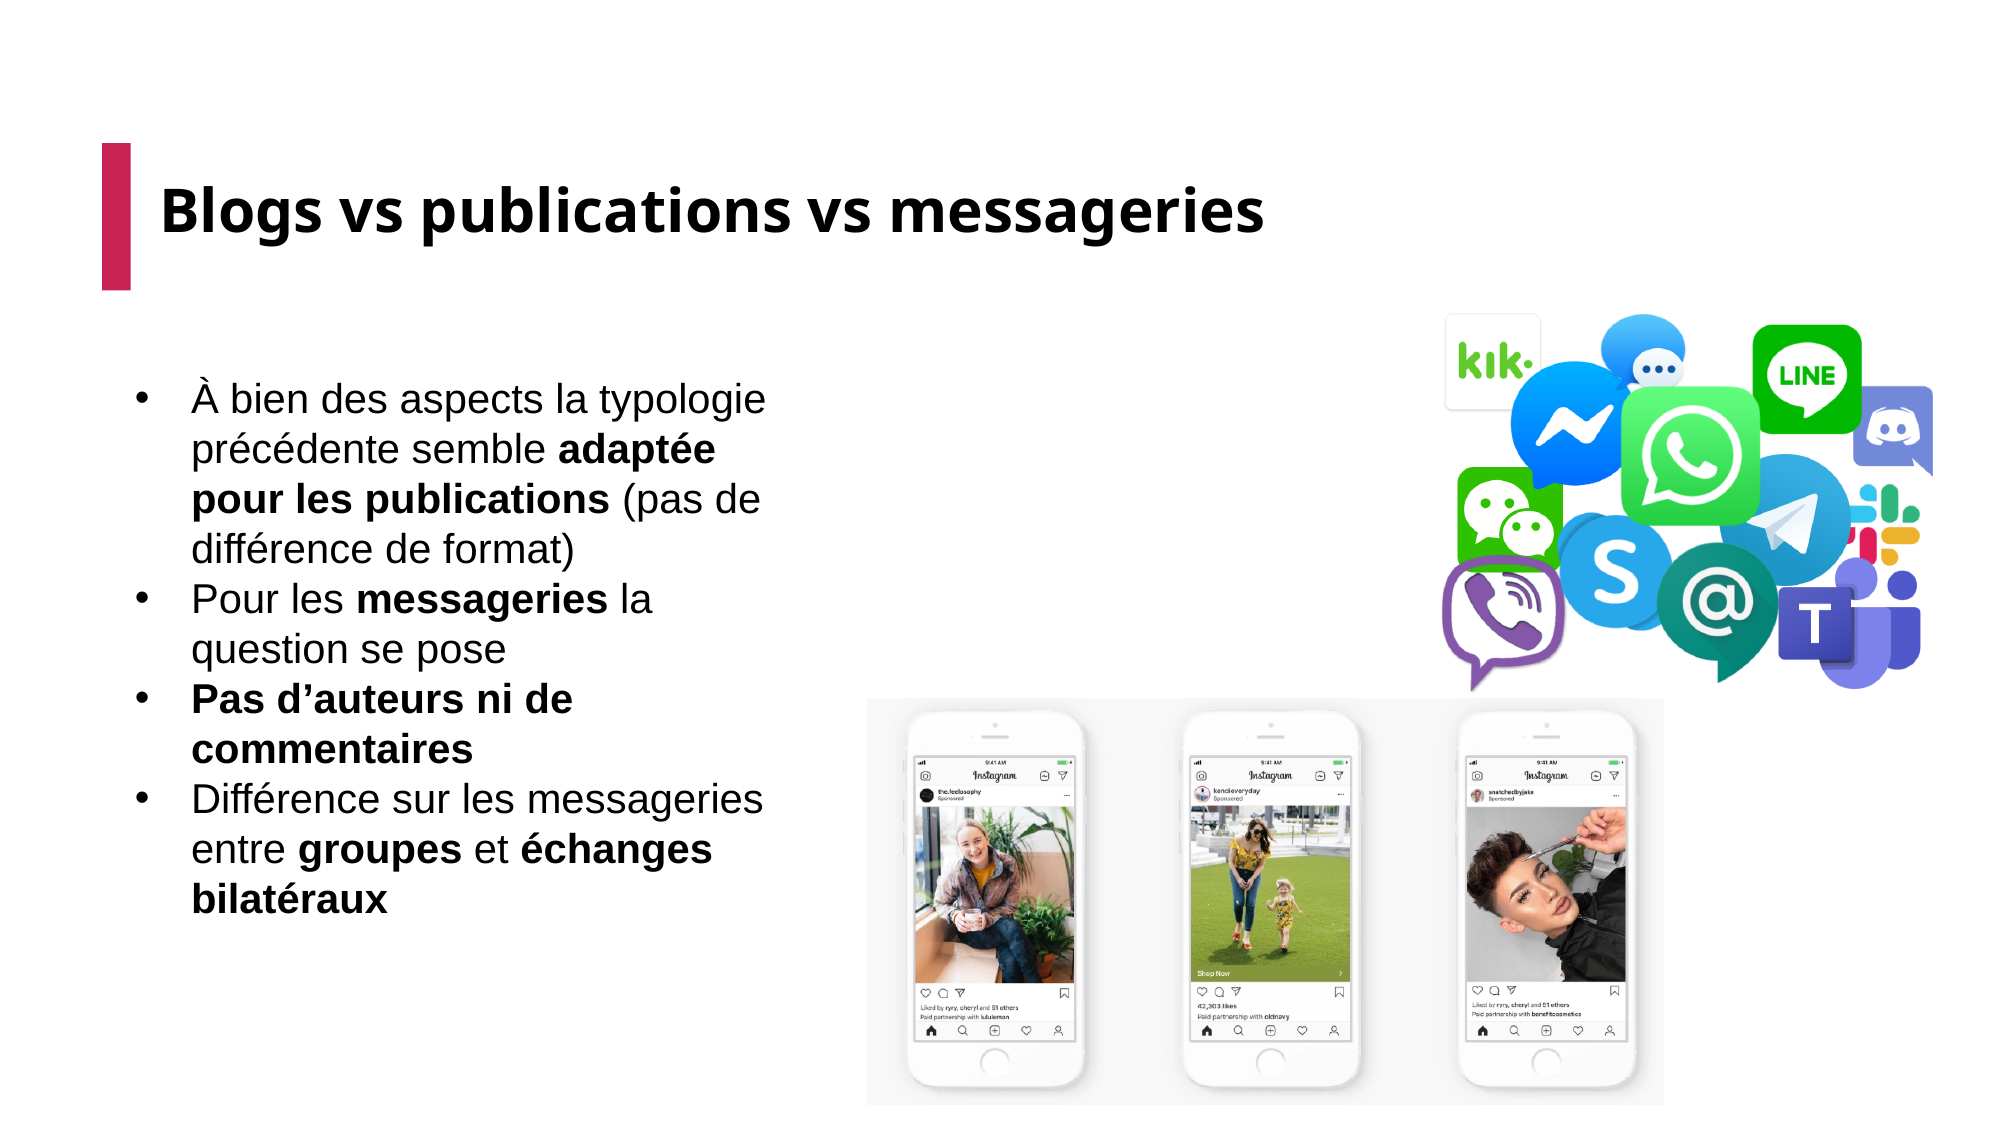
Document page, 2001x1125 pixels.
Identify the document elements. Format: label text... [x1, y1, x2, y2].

text_box À bien des aspects la typologie précédente semble adaptée pour les publications (pas de différence de format) Pour les messageries la question se pose Pas d’auteurs ni de commentaires Différence sur les messageries entre groupes et échanges bilatéraux [119, 364, 796, 930]
picture [866, 304, 1939, 1105]
title Blogs vs publications vs messageries [159, 143, 1900, 283]
